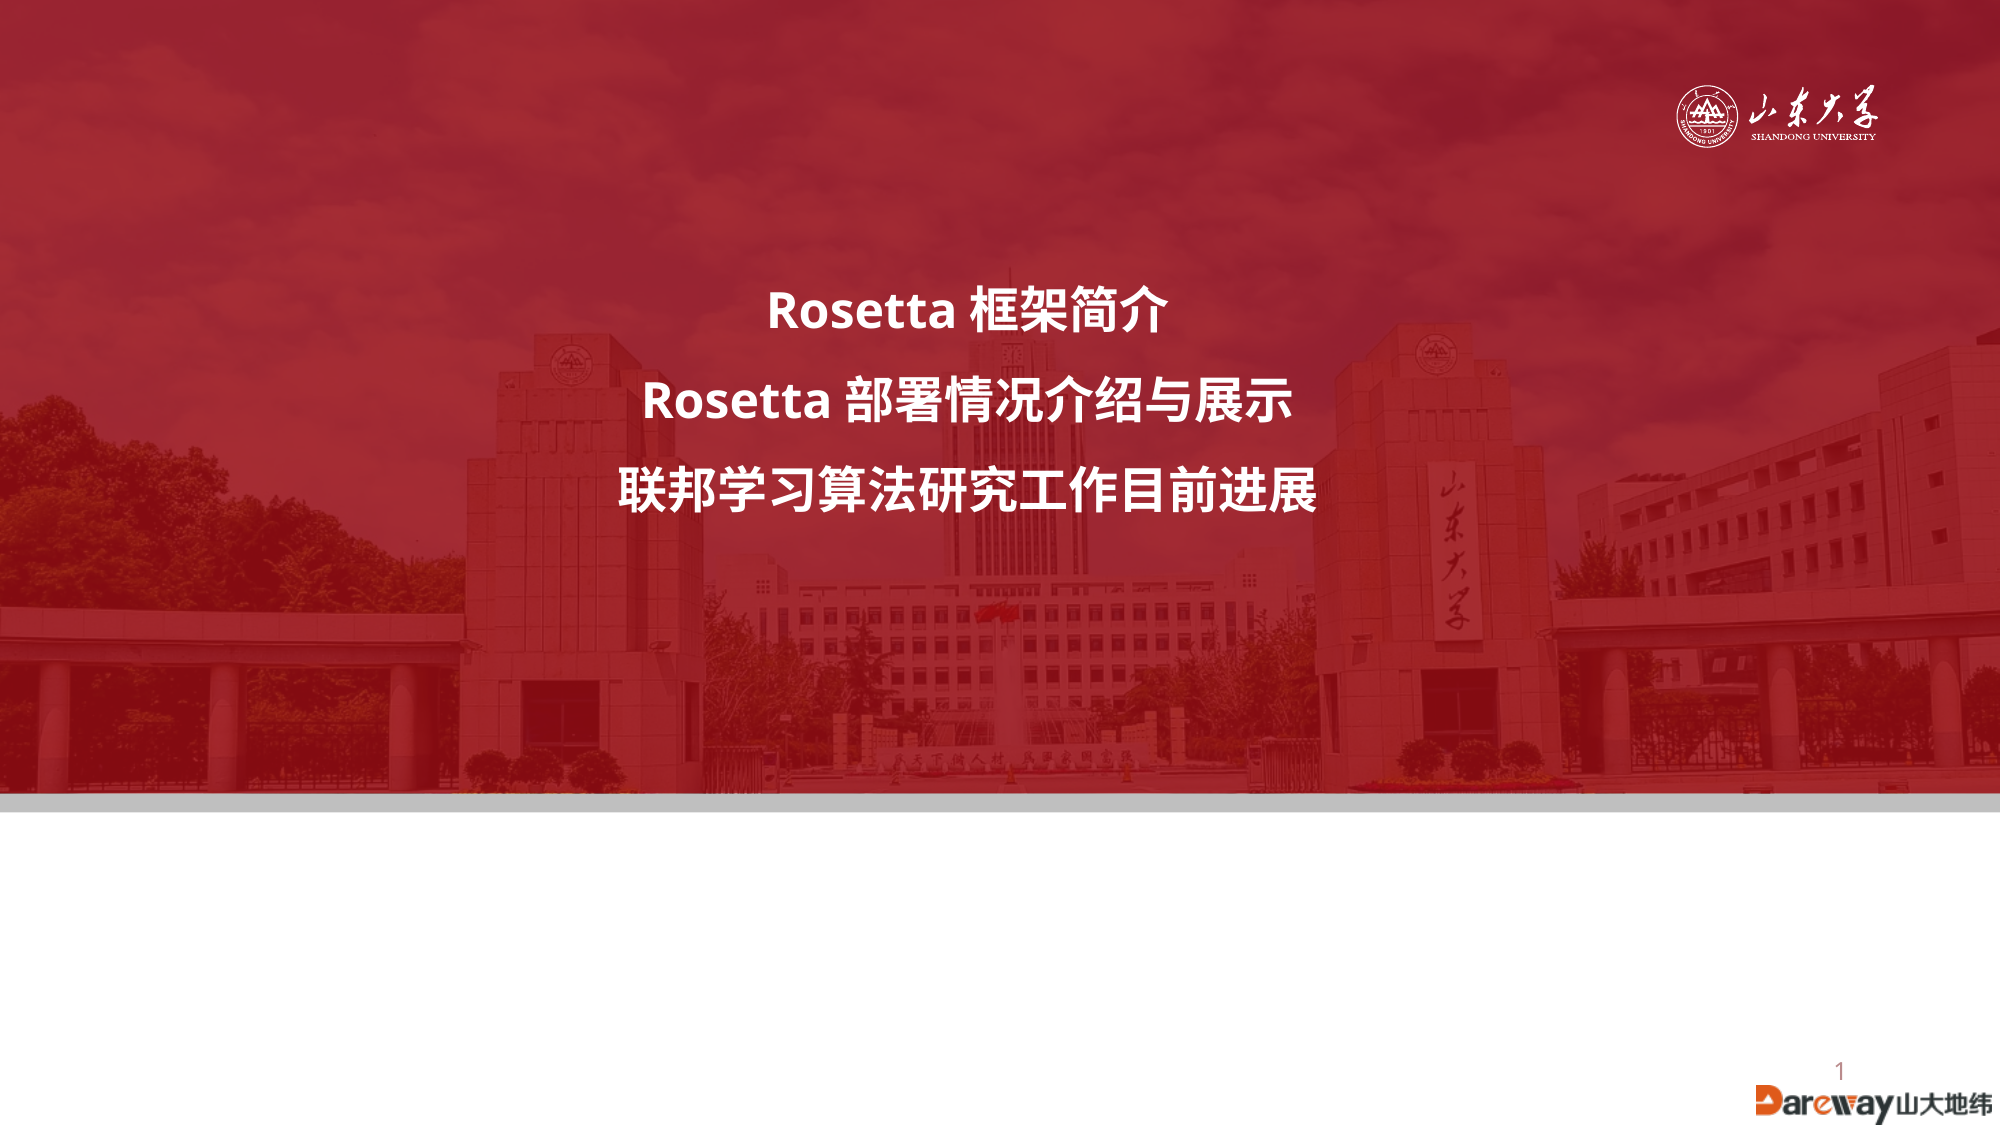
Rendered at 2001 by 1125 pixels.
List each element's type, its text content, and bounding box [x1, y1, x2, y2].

text_box Rosetta框架简介 Rosetta部署情况介绍与展示 联邦学习算法研究工作目前进展 [73, 240, 1863, 526]
picture [1756, 1085, 1992, 1125]
text_box [84, 410, 1916, 831]
slide_number 1 [1412, 1042, 1863, 1103]
